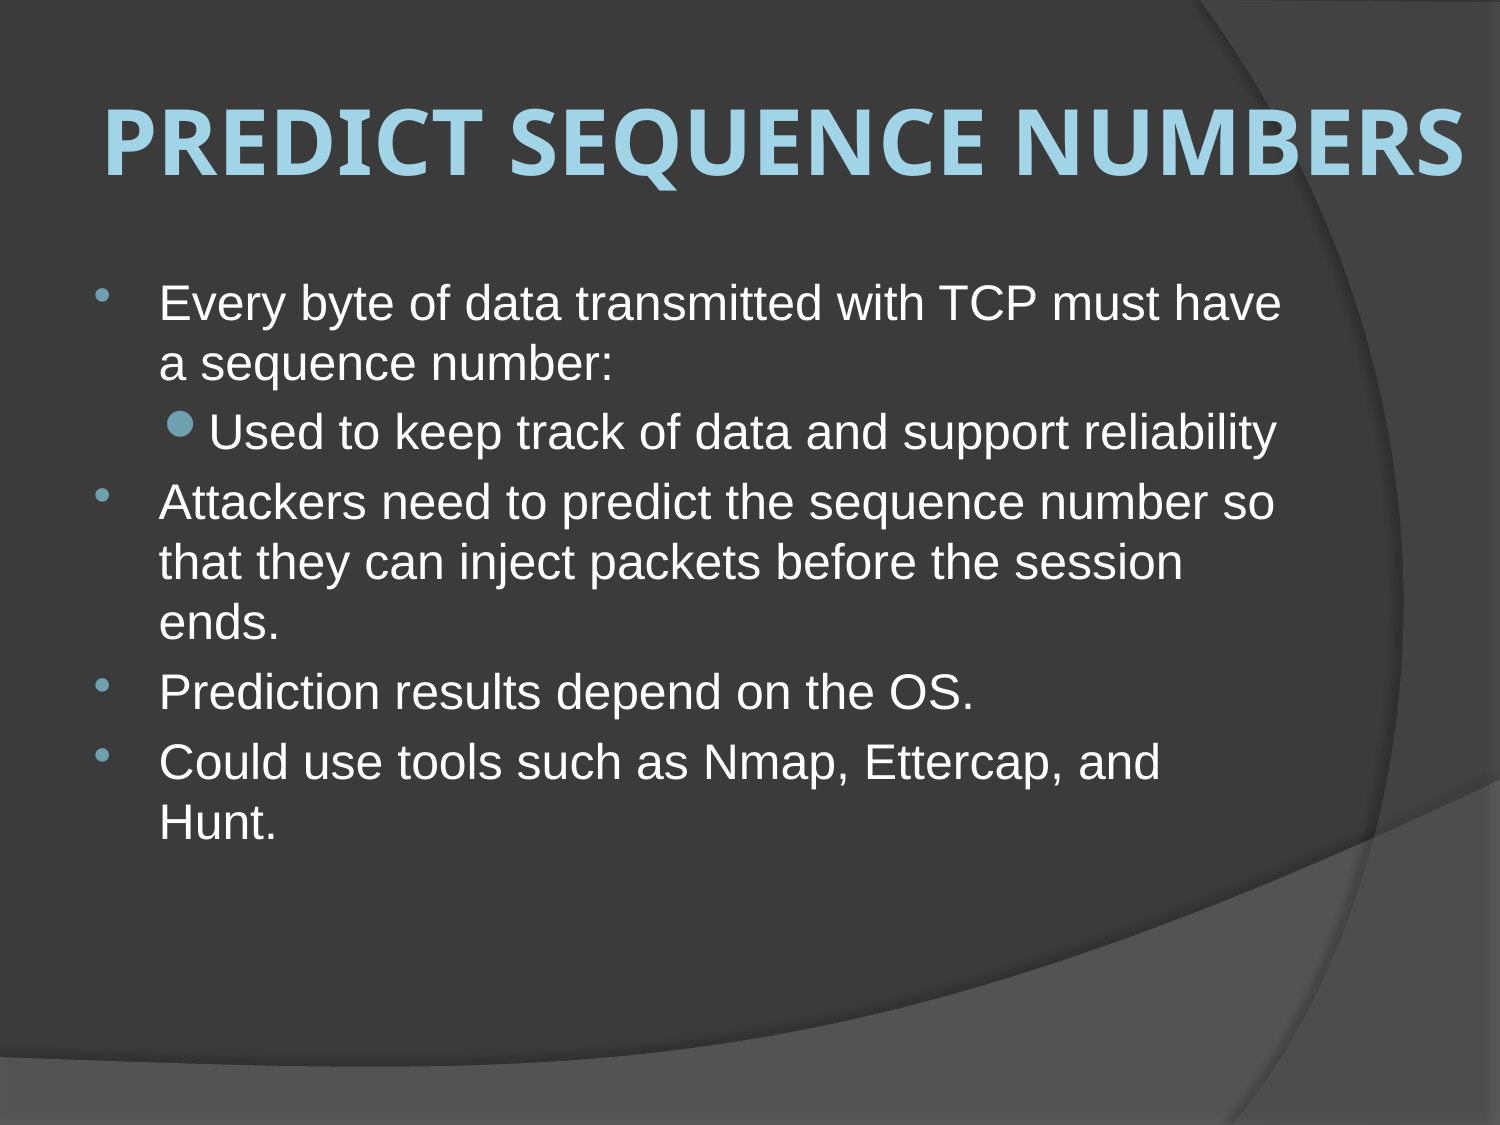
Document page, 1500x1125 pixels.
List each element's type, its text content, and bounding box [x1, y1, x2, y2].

title Predict Sequence Numbers [75, 45, 1475, 233]
list Every byte of data transmitted with TCP must have a sequence number: Used to keep track of data and support reliability Attackers need to predict the sequence number so that they can inject packets before the session ends. Prediction results depend on the OS. Could use tools such as Nmap, Ettercap, and Hunt. [75, 262, 1300, 1005]
